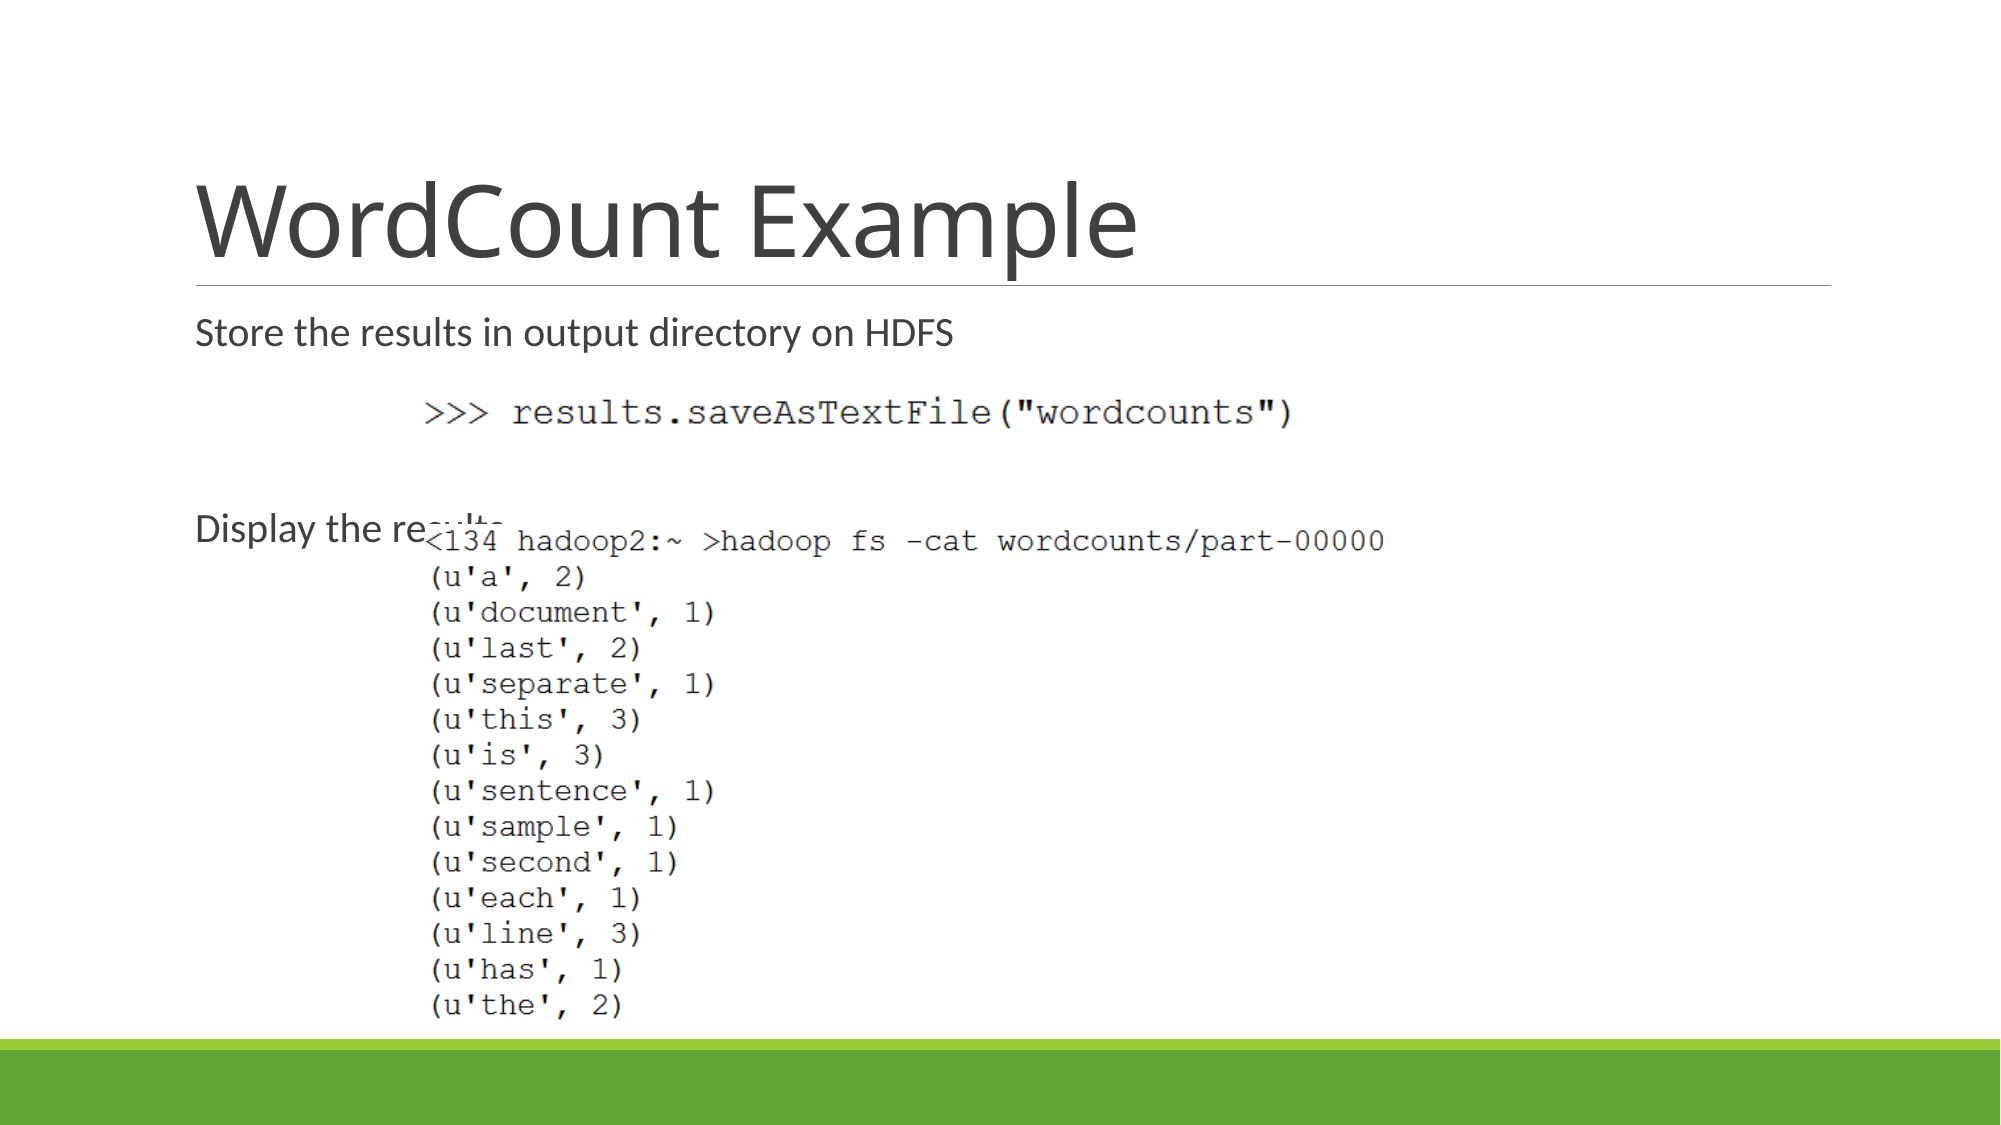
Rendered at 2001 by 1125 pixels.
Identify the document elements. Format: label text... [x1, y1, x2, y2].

list Store the results in output directory on HDFS Display the results [180, 302, 1830, 963]
picture [424, 389, 1304, 439]
picture [424, 524, 1392, 1022]
title WordCount Example [180, 47, 1830, 285]
